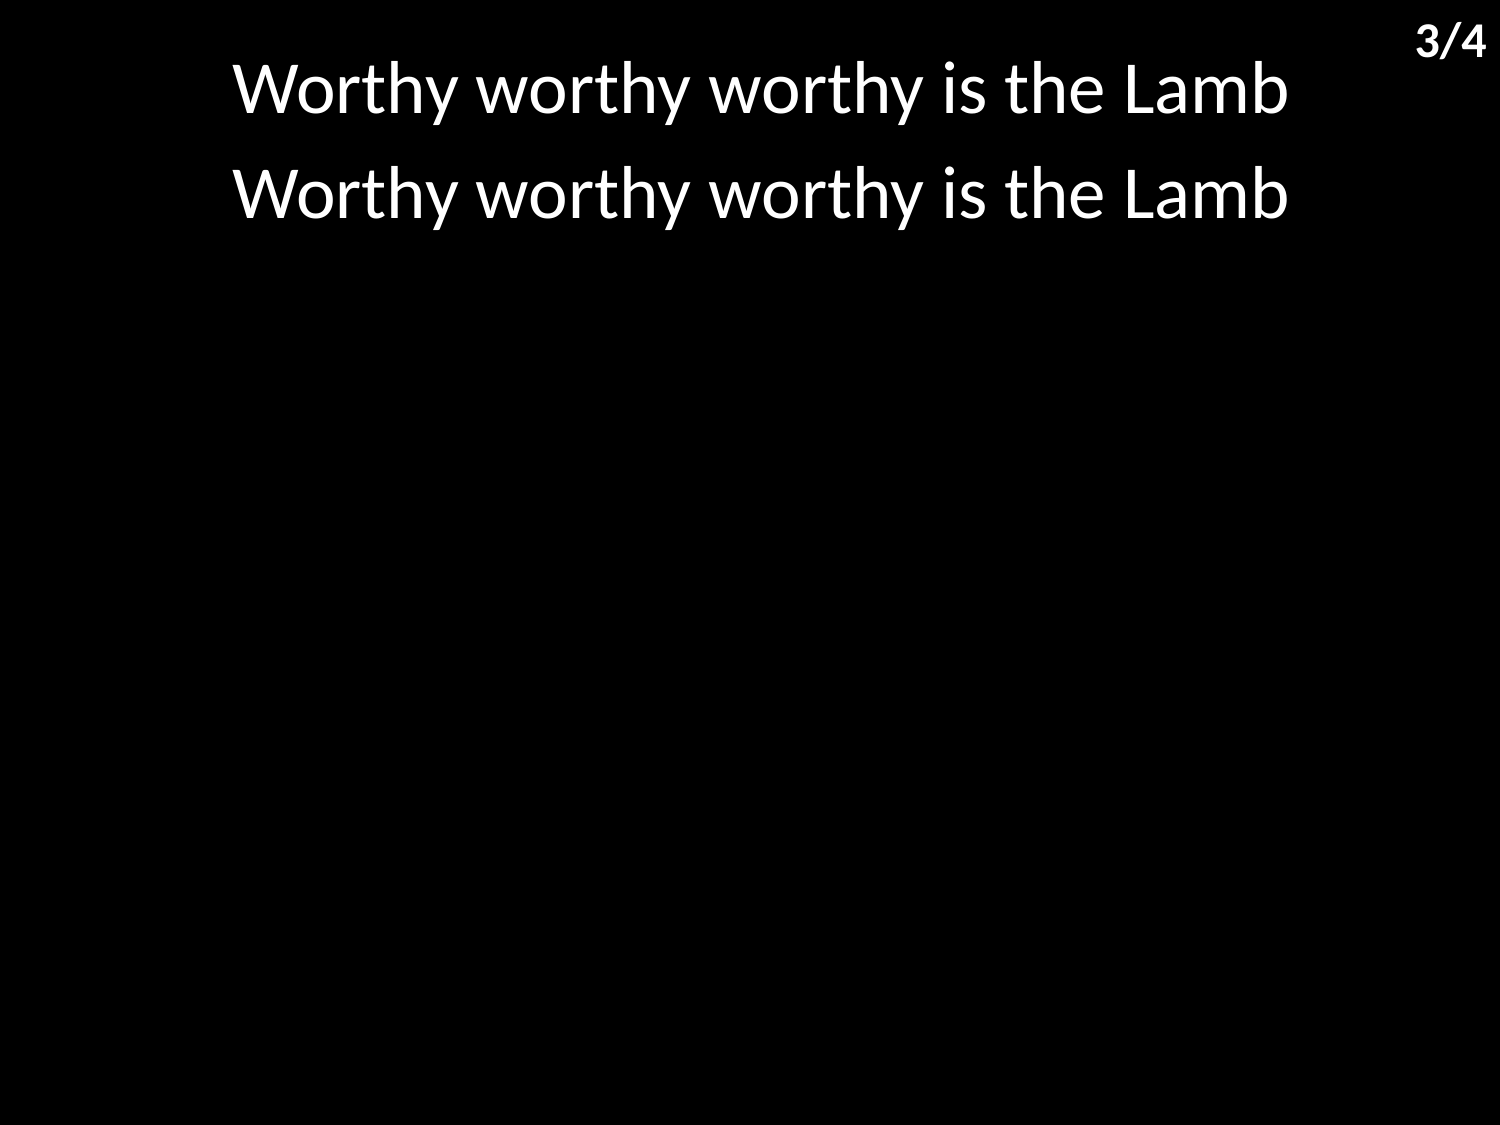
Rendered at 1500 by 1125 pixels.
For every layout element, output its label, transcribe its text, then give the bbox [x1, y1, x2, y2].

subtitle Worthy worthy worthy is the Lamb Worthy worthy worthy is the Lamb [53, 30, 1471, 1094]
text_box 3/4 [1399, 0, 1500, 75]
